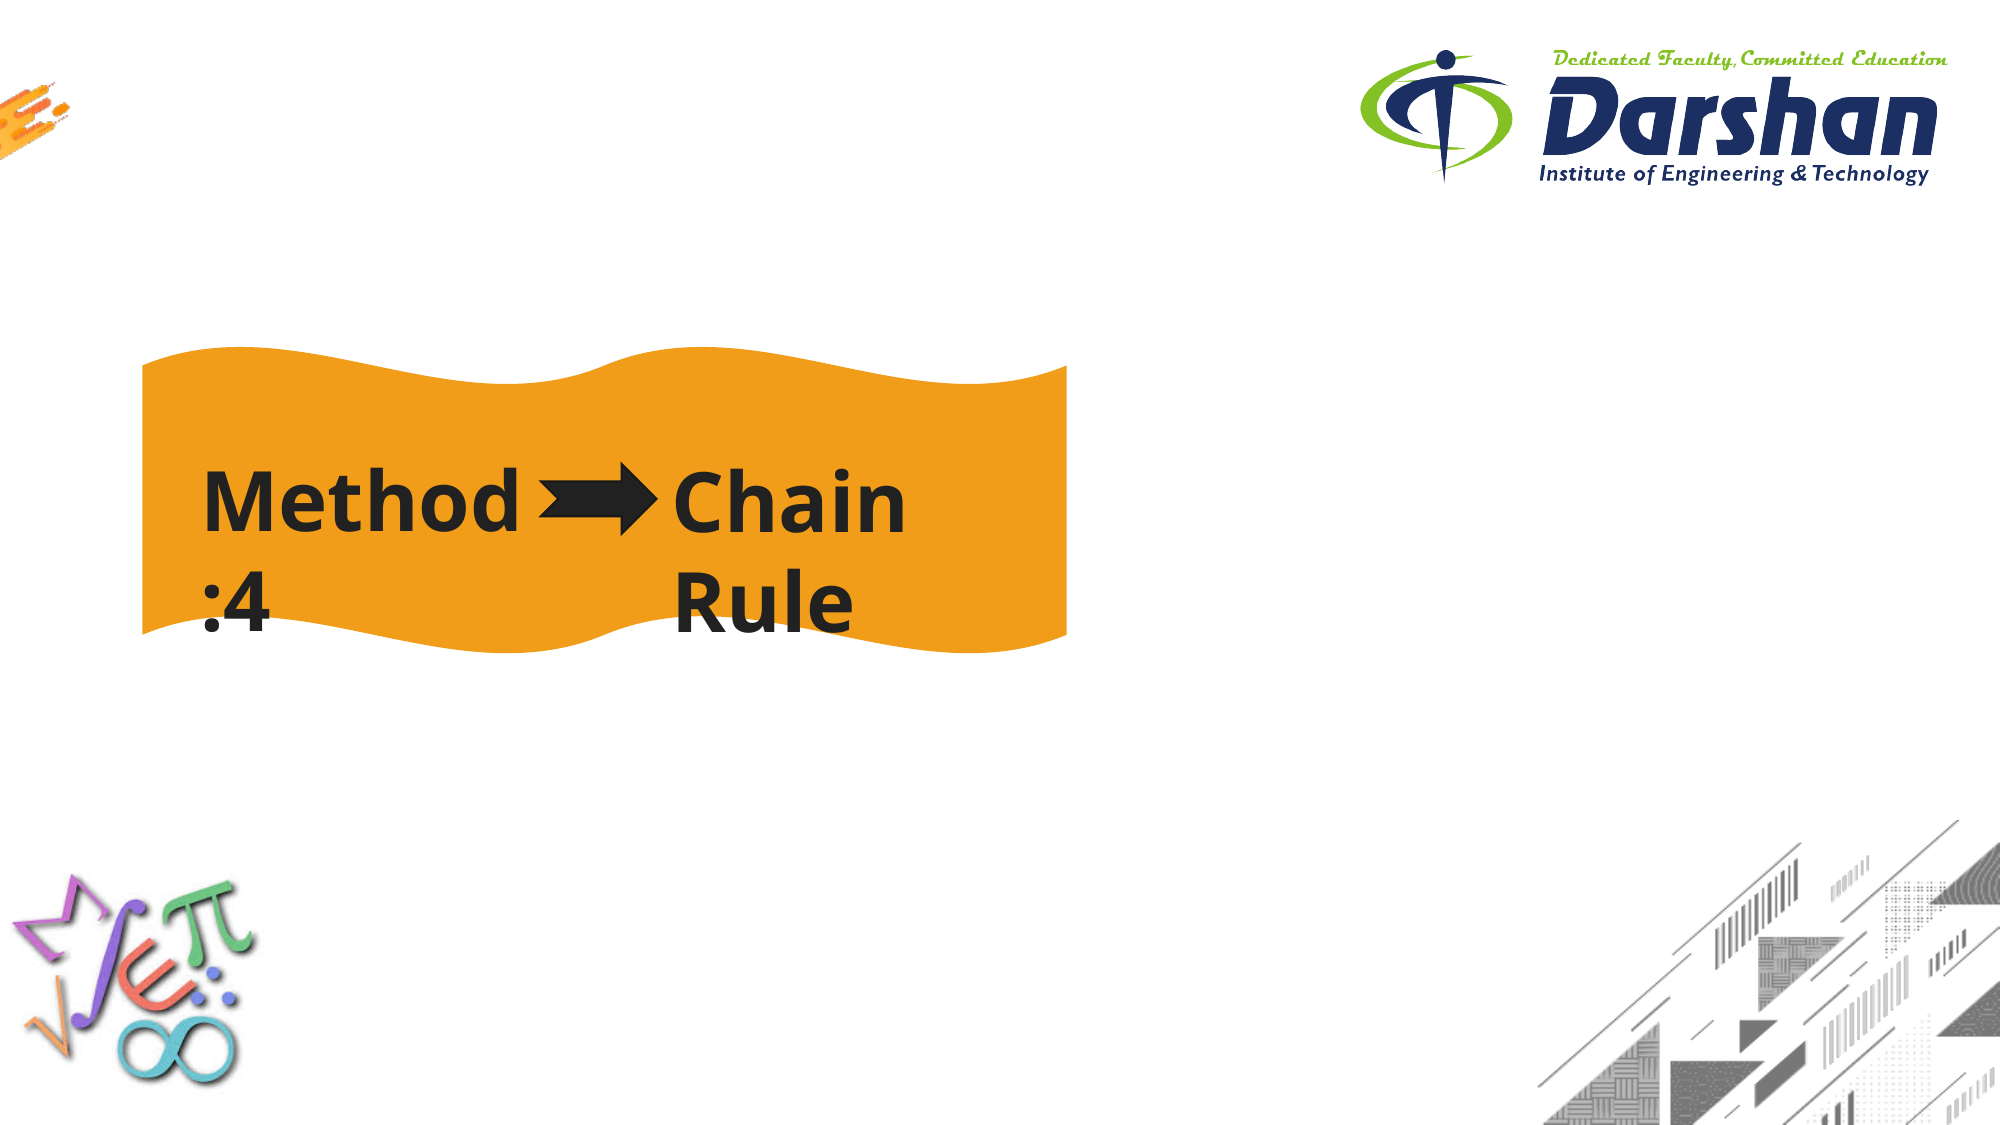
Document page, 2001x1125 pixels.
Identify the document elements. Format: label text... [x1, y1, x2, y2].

text_box Chain Rule [656, 441, 1067, 657]
text_box [538, 461, 656, 537]
text_box Method:4 [185, 440, 543, 656]
picture [1360, 50, 1948, 186]
picture [0, 864, 286, 1125]
picture [0, 65, 90, 193]
text_box [142, 346, 1067, 635]
text_box [543, 502, 656, 652]
